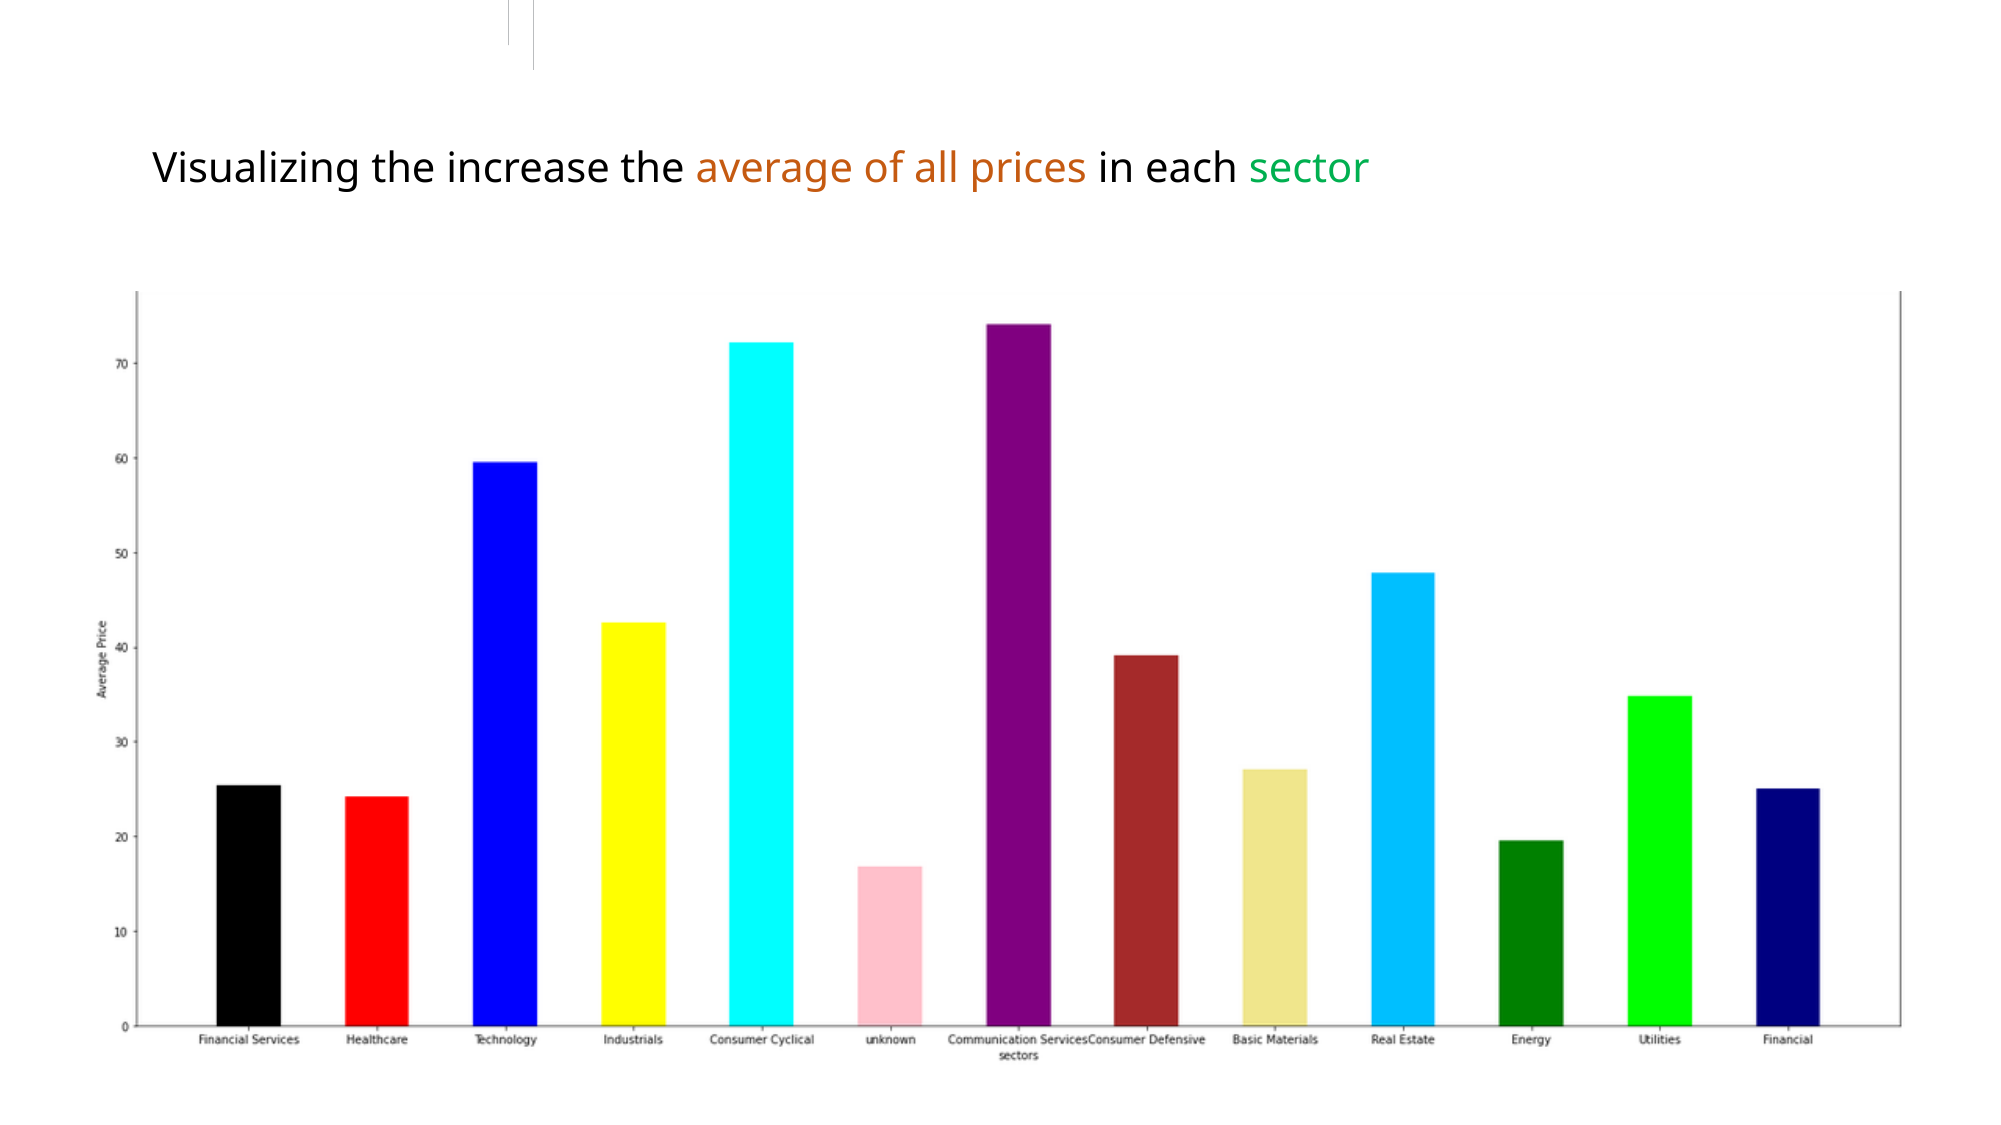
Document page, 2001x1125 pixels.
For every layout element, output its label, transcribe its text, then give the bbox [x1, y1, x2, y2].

title Visualizing the increase the average of all prices in each sector [137, 59, 1863, 278]
picture [66, 291, 1933, 1083]
